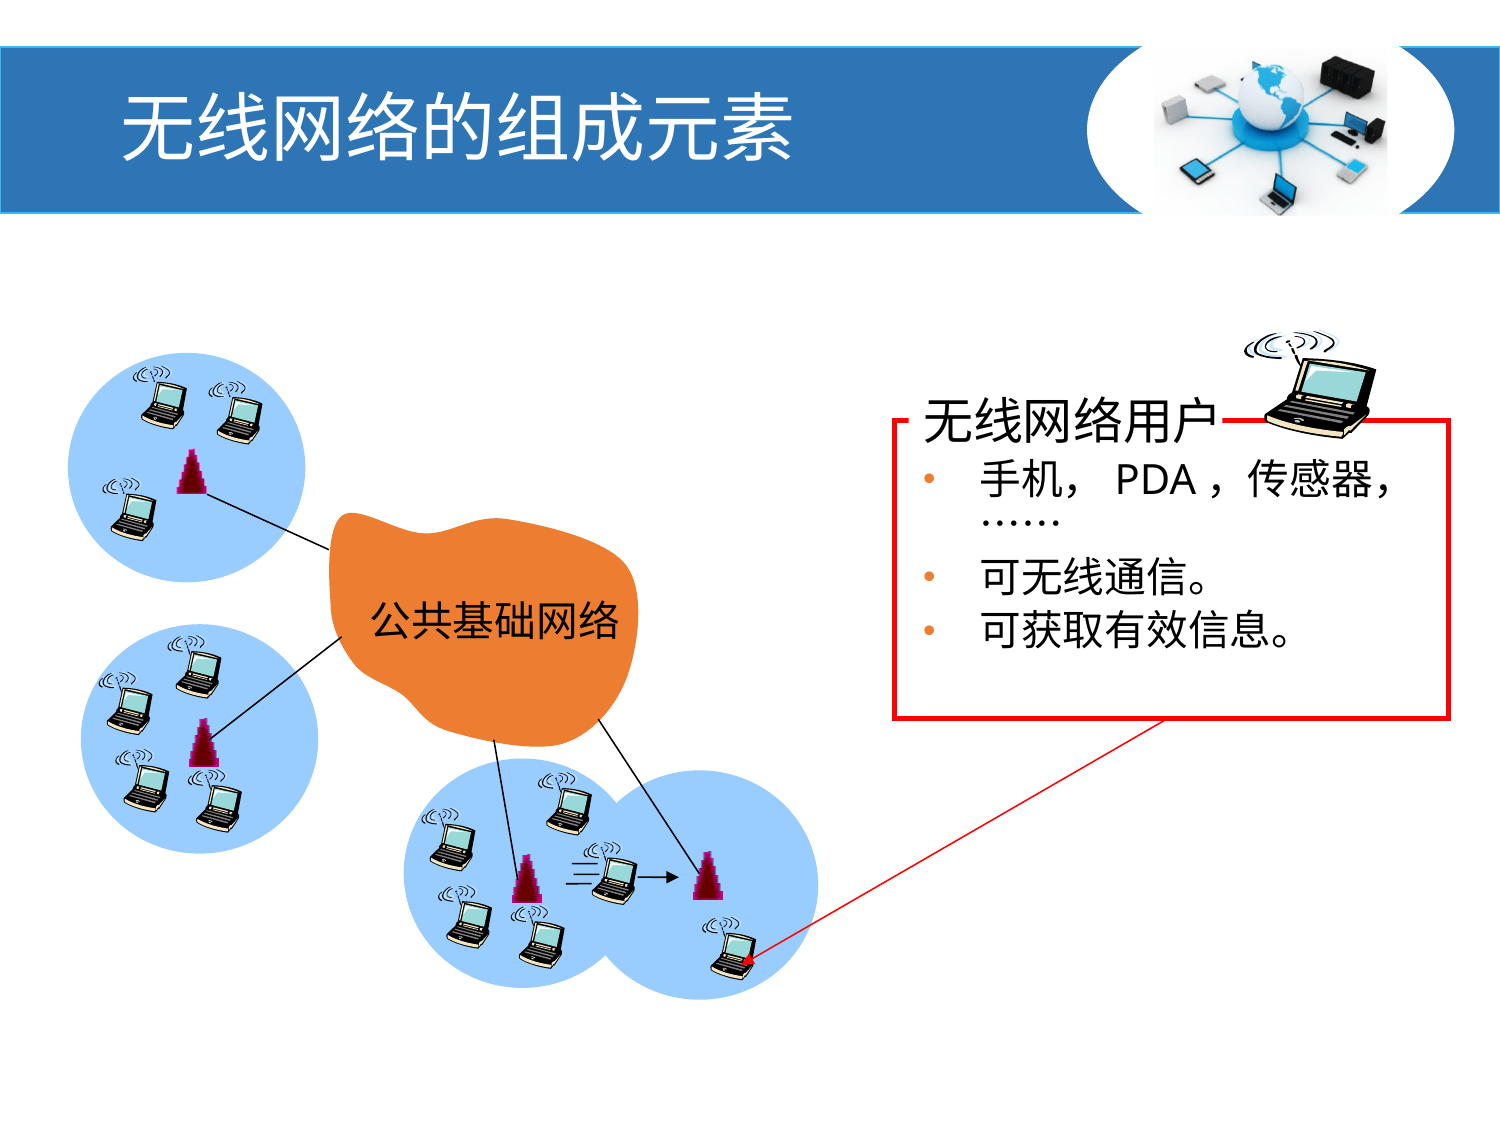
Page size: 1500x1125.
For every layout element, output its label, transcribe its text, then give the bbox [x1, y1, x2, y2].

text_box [894, 329, 1452, 859]
picture [1154, 46, 1388, 216]
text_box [67, 352, 819, 1000]
title 无线网络的组成元素 [105, 50, 1060, 214]
